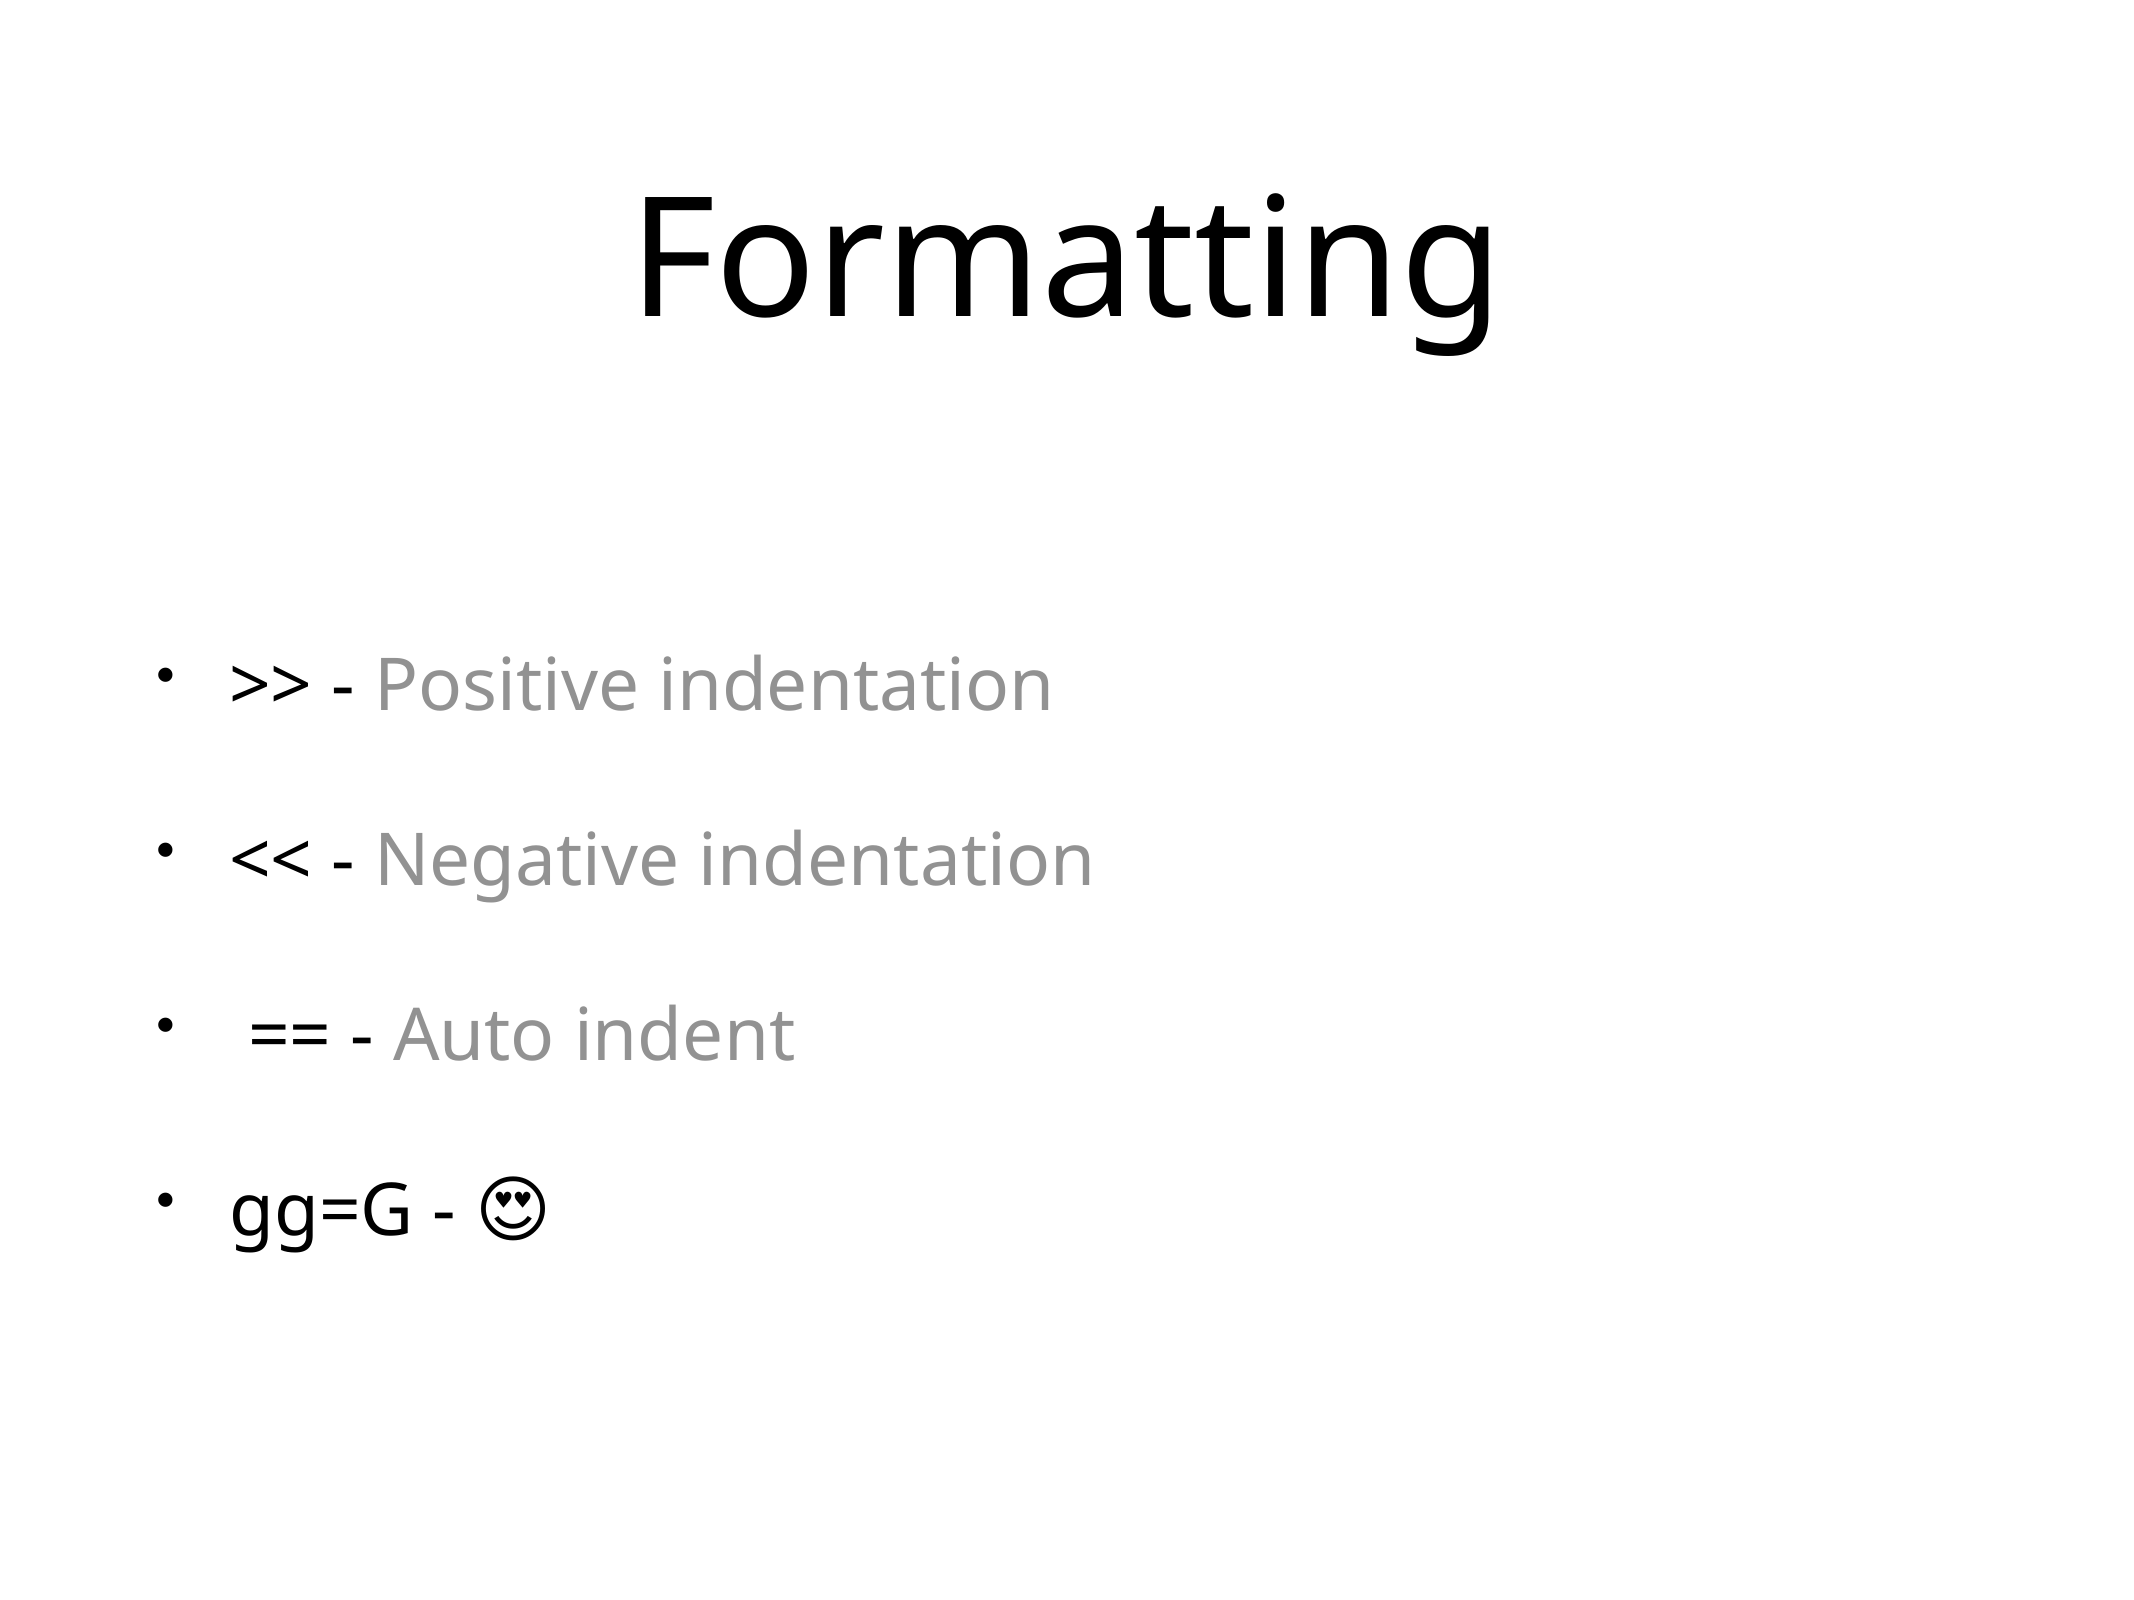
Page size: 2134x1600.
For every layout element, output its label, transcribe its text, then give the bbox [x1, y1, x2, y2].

list >> - Positive indentation << - Negative indentation == - Auto indent gg=G - 😍 [155, 428, 1978, 1460]
title Formatting [155, 72, 1978, 428]
